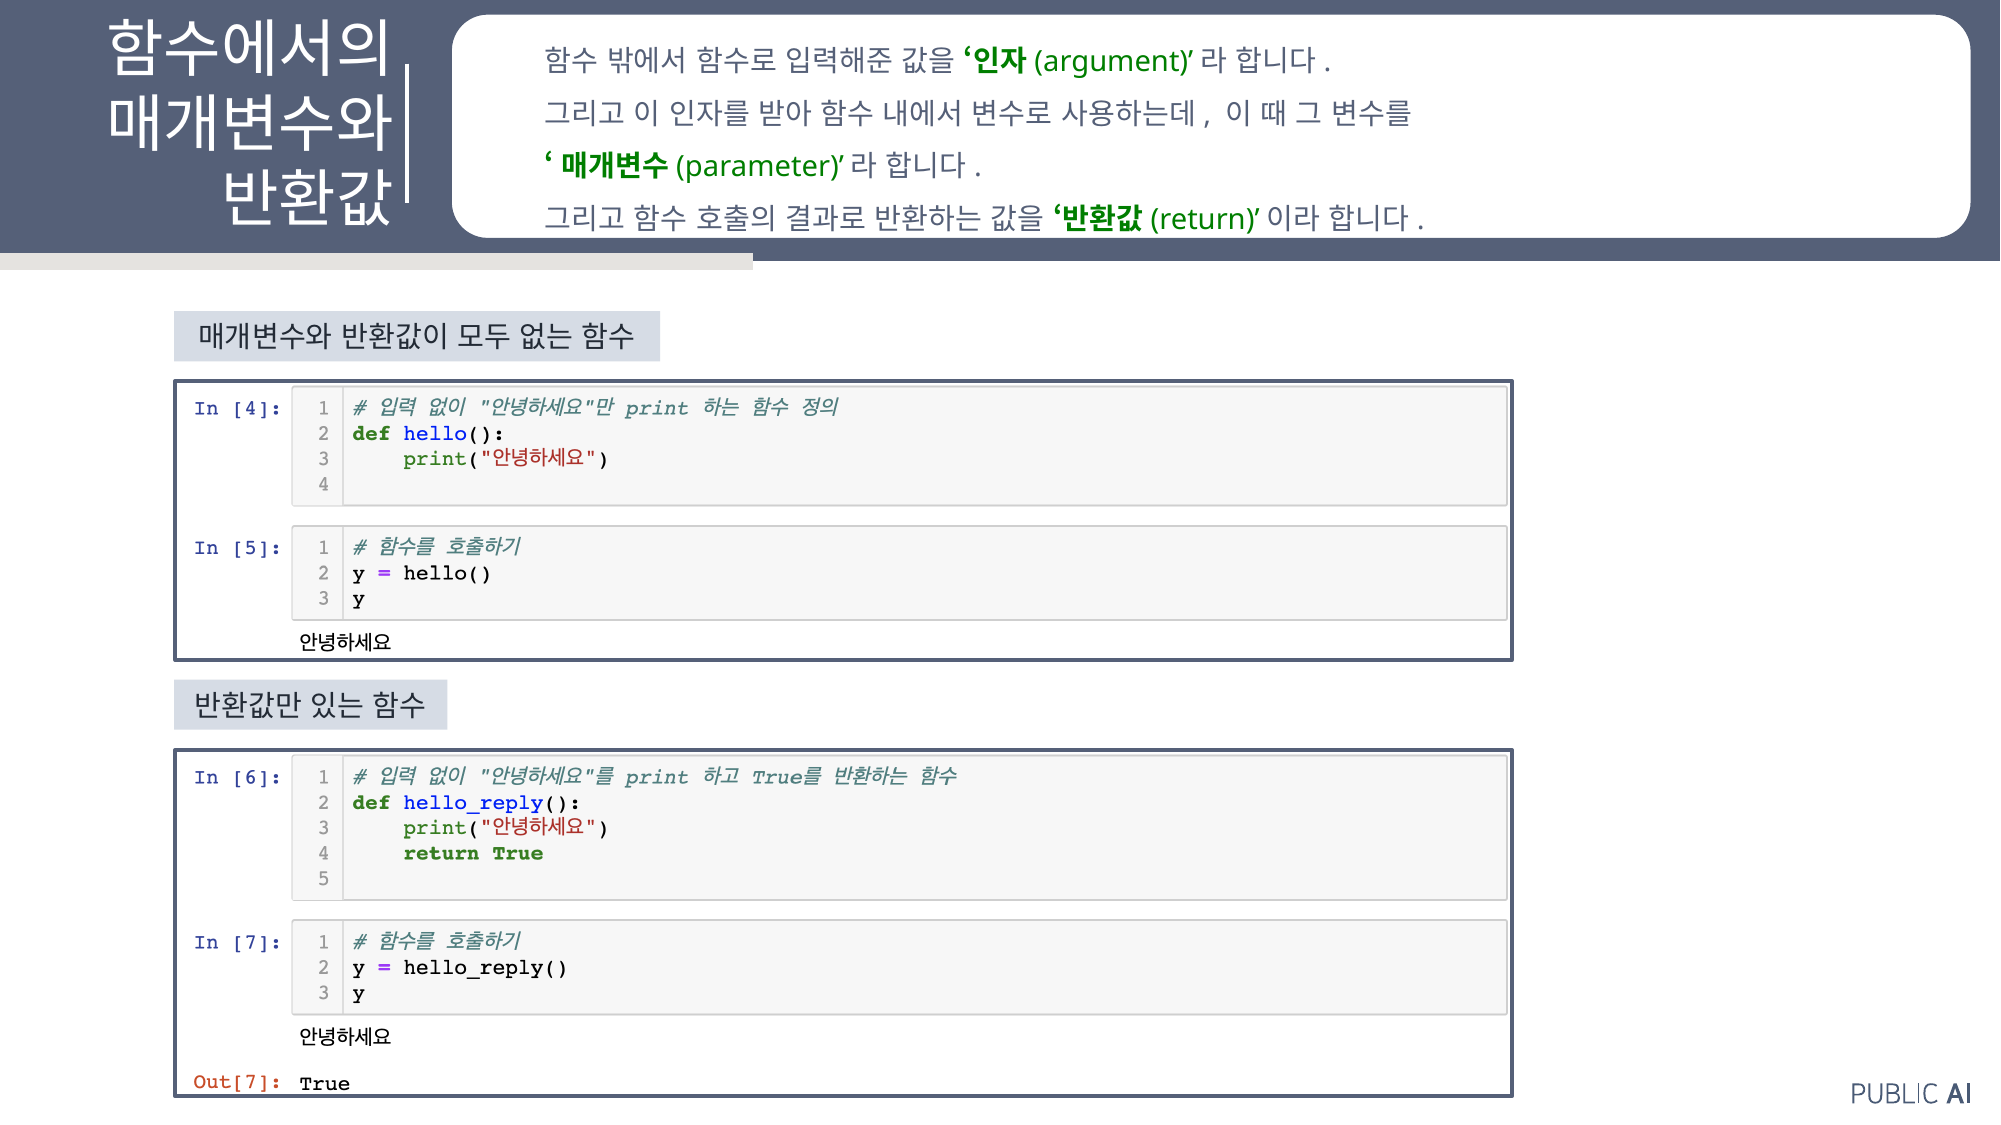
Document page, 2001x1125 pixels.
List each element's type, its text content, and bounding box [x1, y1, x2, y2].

text_box 반환값만 있는 함수 [174, 679, 448, 730]
text_box 매개변수와 반환값이 모두 없는 함수 [174, 311, 661, 362]
picture [177, 383, 1510, 658]
text_box 함수 밖에서 함수로 입력해준 값을 ‘인자(argument)’라 합니다. 그리고 이 인자를 받아 함수 내에서 변수로 사용하는데, 이 때 그 변수를 ‘매개변수(parameter)’라 합니다. 그리고 함수 호출의 결과로 반환하는 값을 ‘반환값(return)’이라 합니다. [529, 17, 1485, 243]
text_box 함수에서의 매개변수와 반환값 [91, 1, 409, 242]
picture [177, 751, 1510, 1095]
